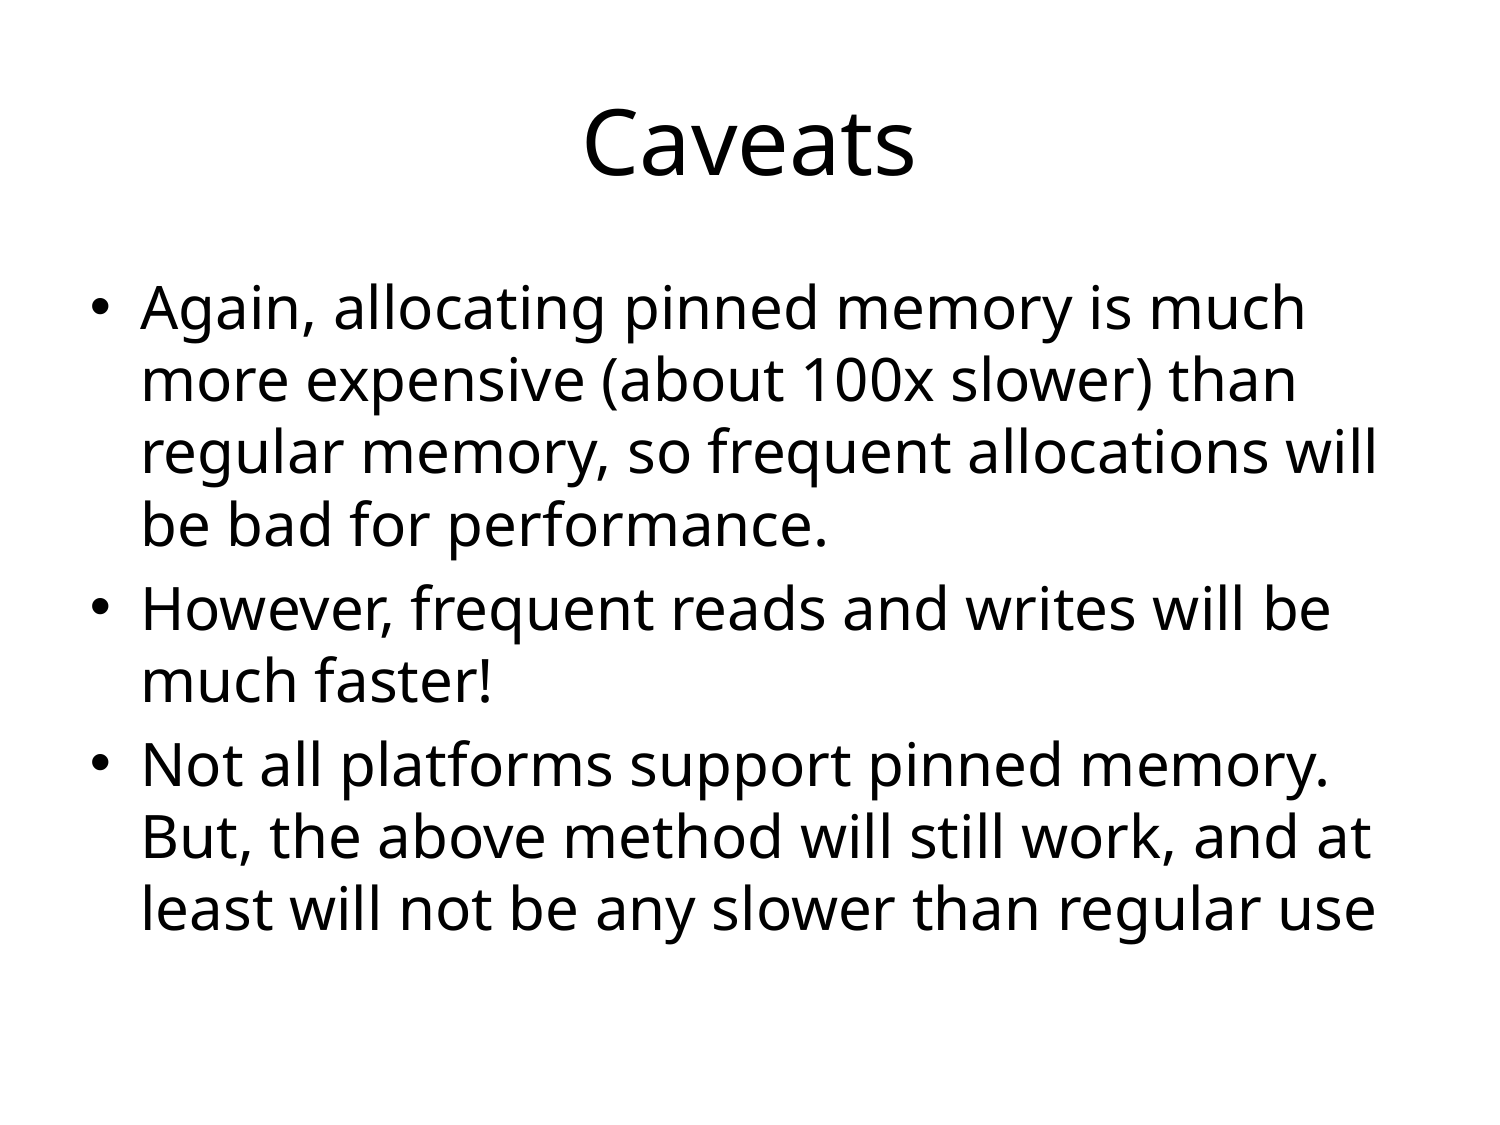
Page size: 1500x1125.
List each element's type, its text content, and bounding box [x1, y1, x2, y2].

text_box Again, allocating pinned memory is much more expensive (about 100x slower) than regular memory, so frequent allocations will be bad for performance. However, frequent reads and writes will be much faster! Not all platforms support pinned memory. But, the above method will still work, and at least will not be any slower than regular use [74, 262, 1425, 1005]
text_box Caveats [74, 45, 1425, 233]
